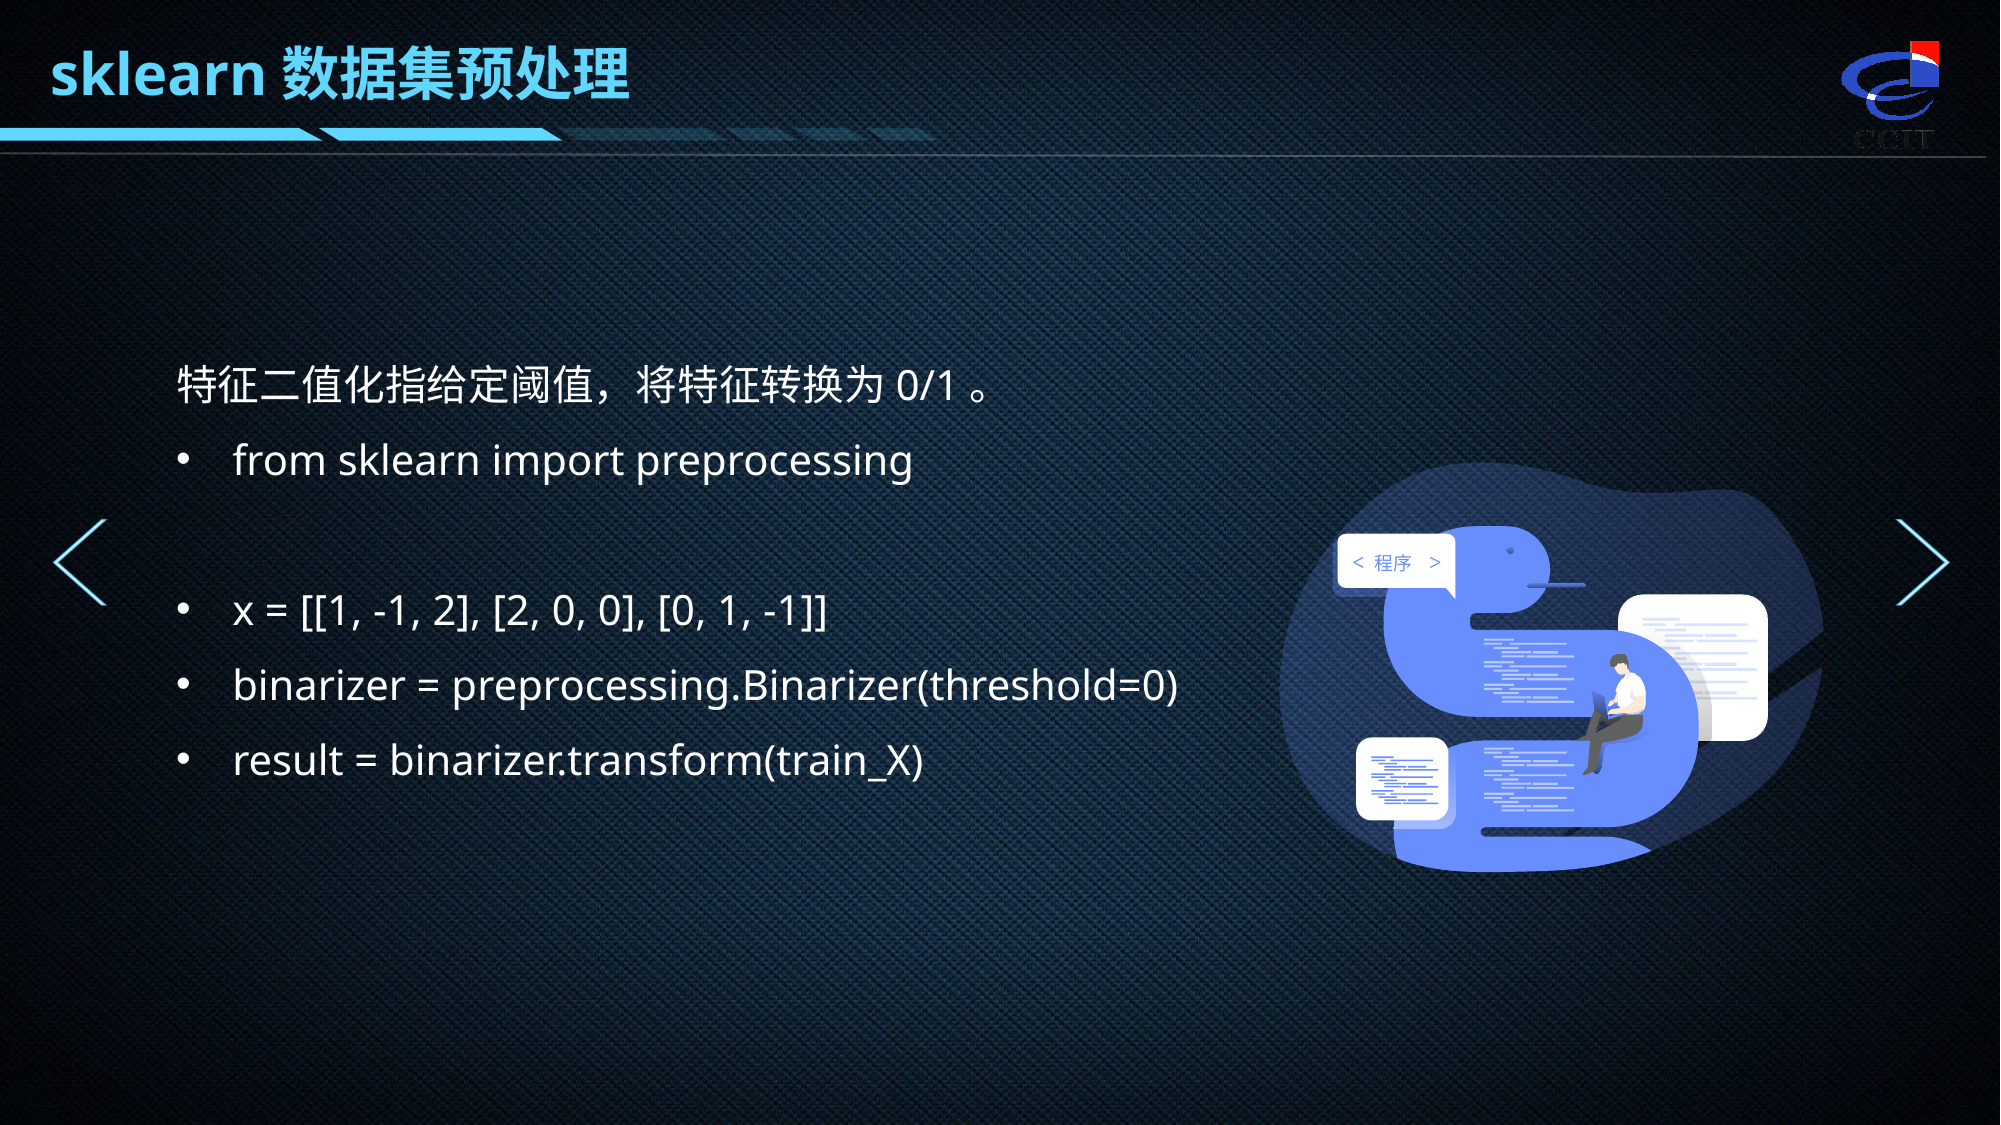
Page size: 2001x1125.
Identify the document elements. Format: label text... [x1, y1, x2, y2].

text_box sklearn数据集预处理 [35, 29, 1277, 115]
text_box 特征二值化指给定阈值，将特征转换为0/1。 from sklearn import preprocessing x = [[1, -1, 2], [2, 0, 0], [0, 1, -1]] binarizer = preprocessing.Binarizer(threshold=0) result = binarizer.transform(train_X) [78, 326, 1653, 791]
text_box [1271, 456, 1824, 873]
picture [0, 0, 2000, 1125]
